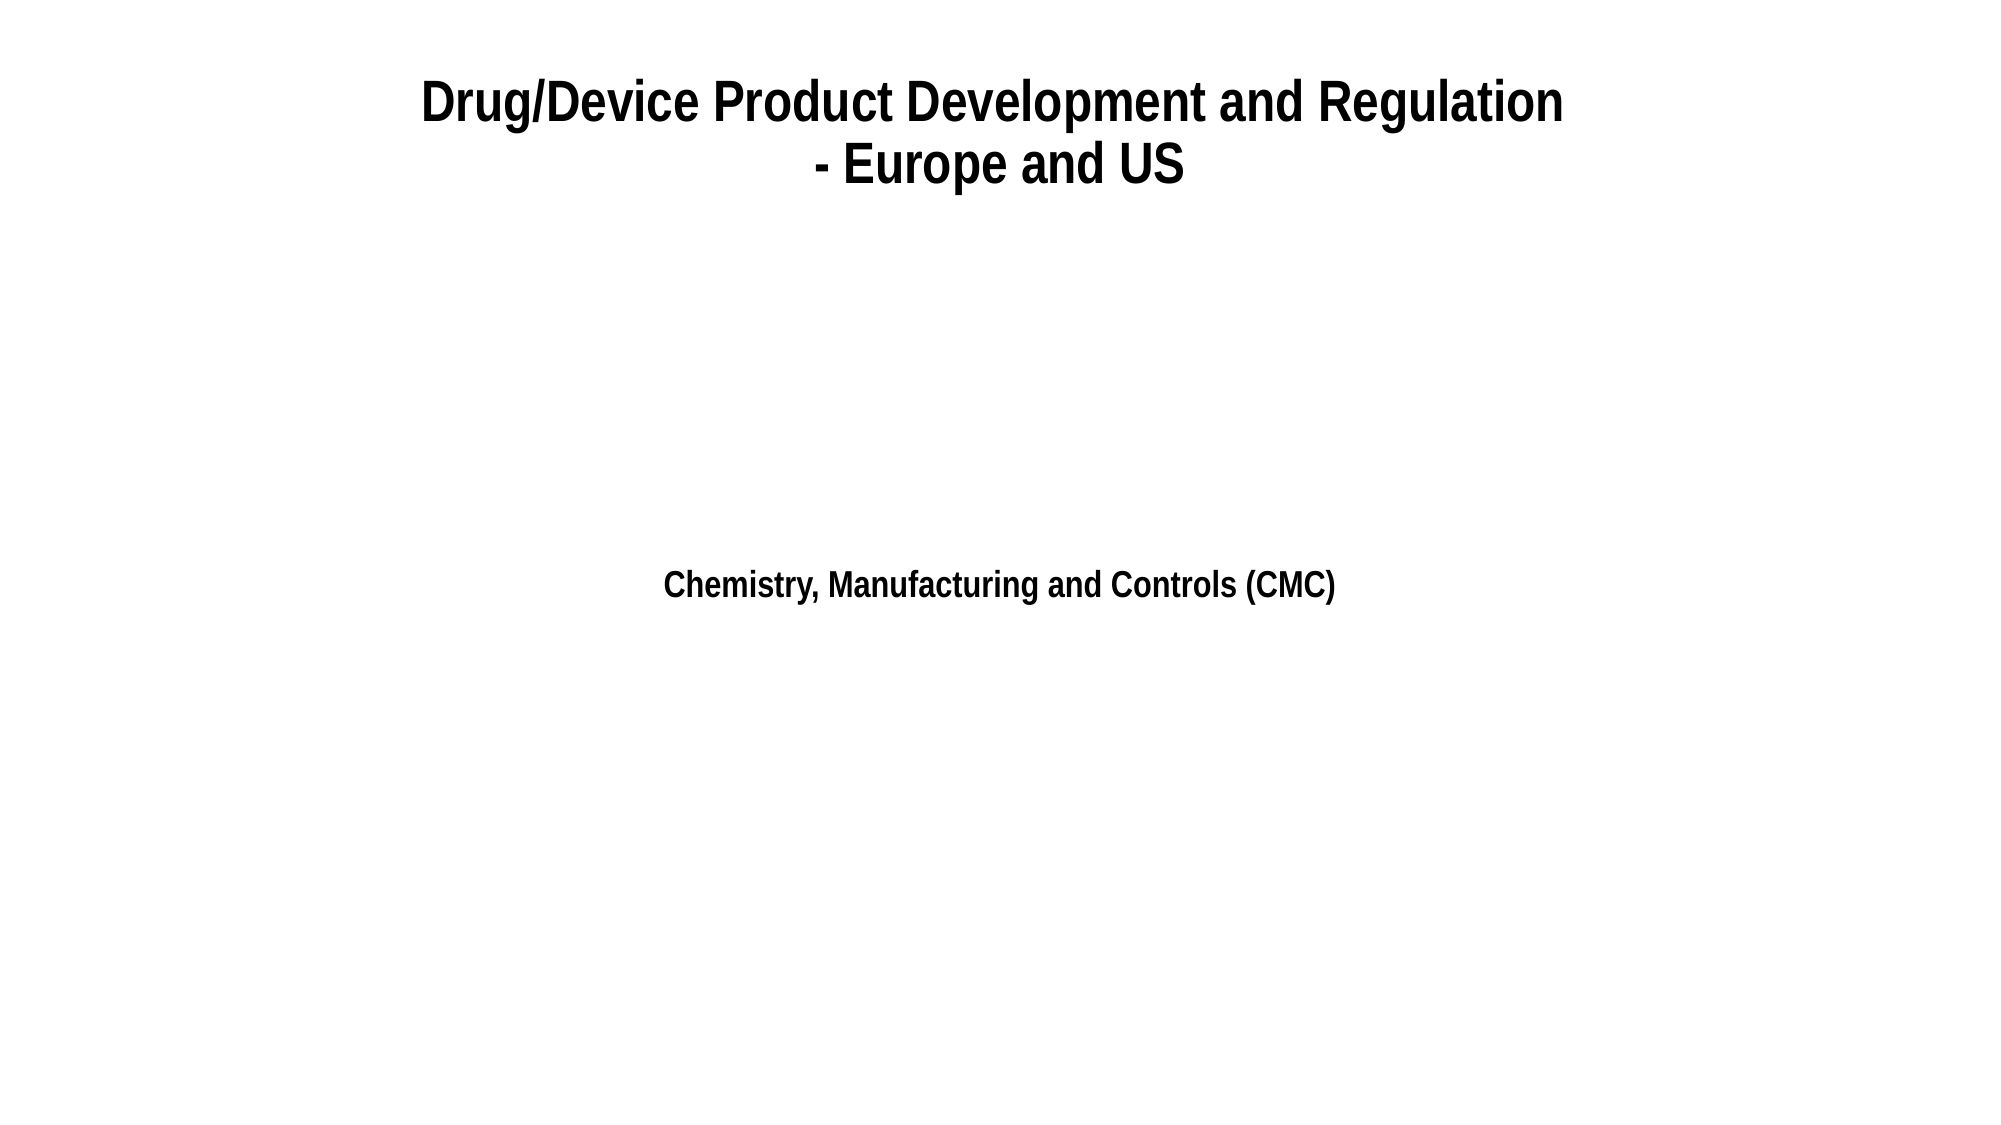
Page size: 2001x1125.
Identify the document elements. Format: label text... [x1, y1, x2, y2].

list Chemistry, Manufacturing and Controls (CMC) [137, 299, 1863, 1014]
title Drug/Device Product Development and Regulation - Europe and US [137, 59, 1863, 278]
